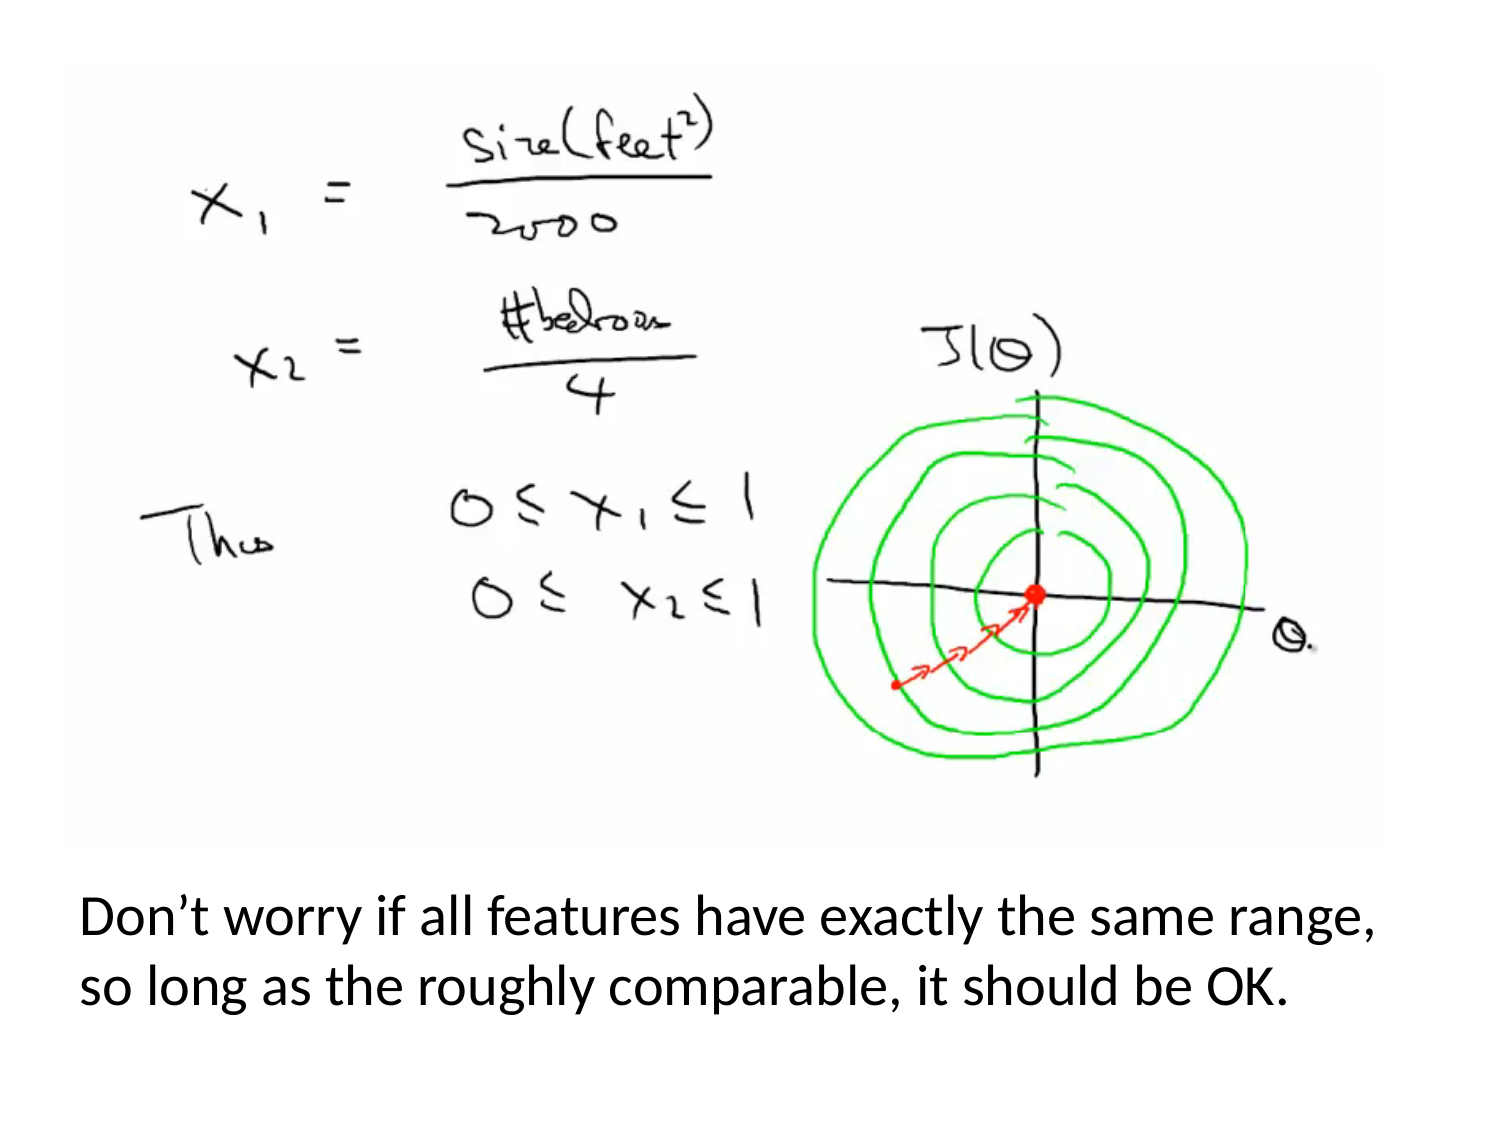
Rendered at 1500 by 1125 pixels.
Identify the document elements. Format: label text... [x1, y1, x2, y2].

text_box Don’t worry if all features have exactly the same range, so long as the roughly comparable, it should be OK. [64, 869, 1447, 1025]
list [64, 66, 1383, 850]
